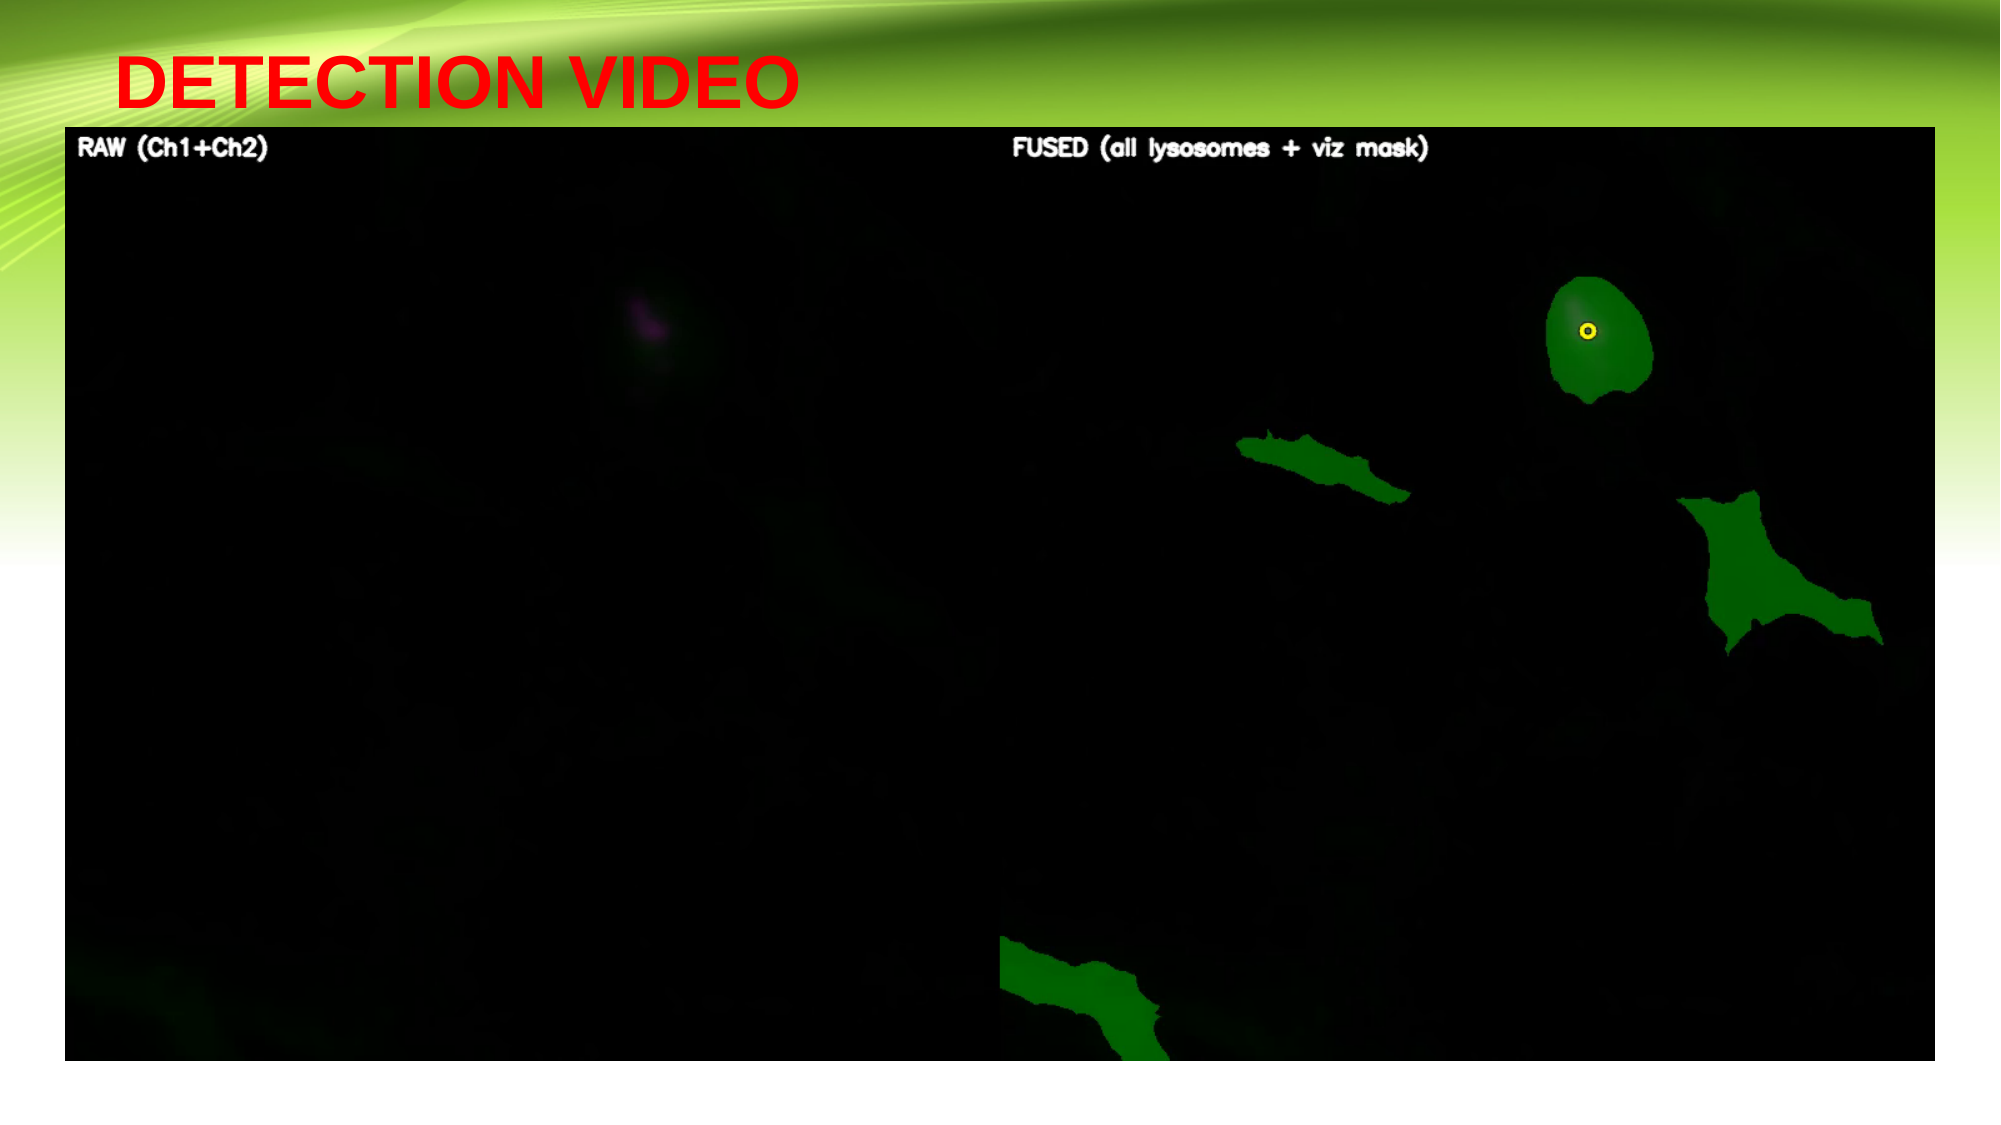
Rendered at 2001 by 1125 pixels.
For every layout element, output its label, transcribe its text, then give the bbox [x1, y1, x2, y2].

title DETECTION VIDEO [99, 30, 1901, 126]
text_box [64, 126, 1935, 1062]
picture [0, 0, 2000, 1125]
